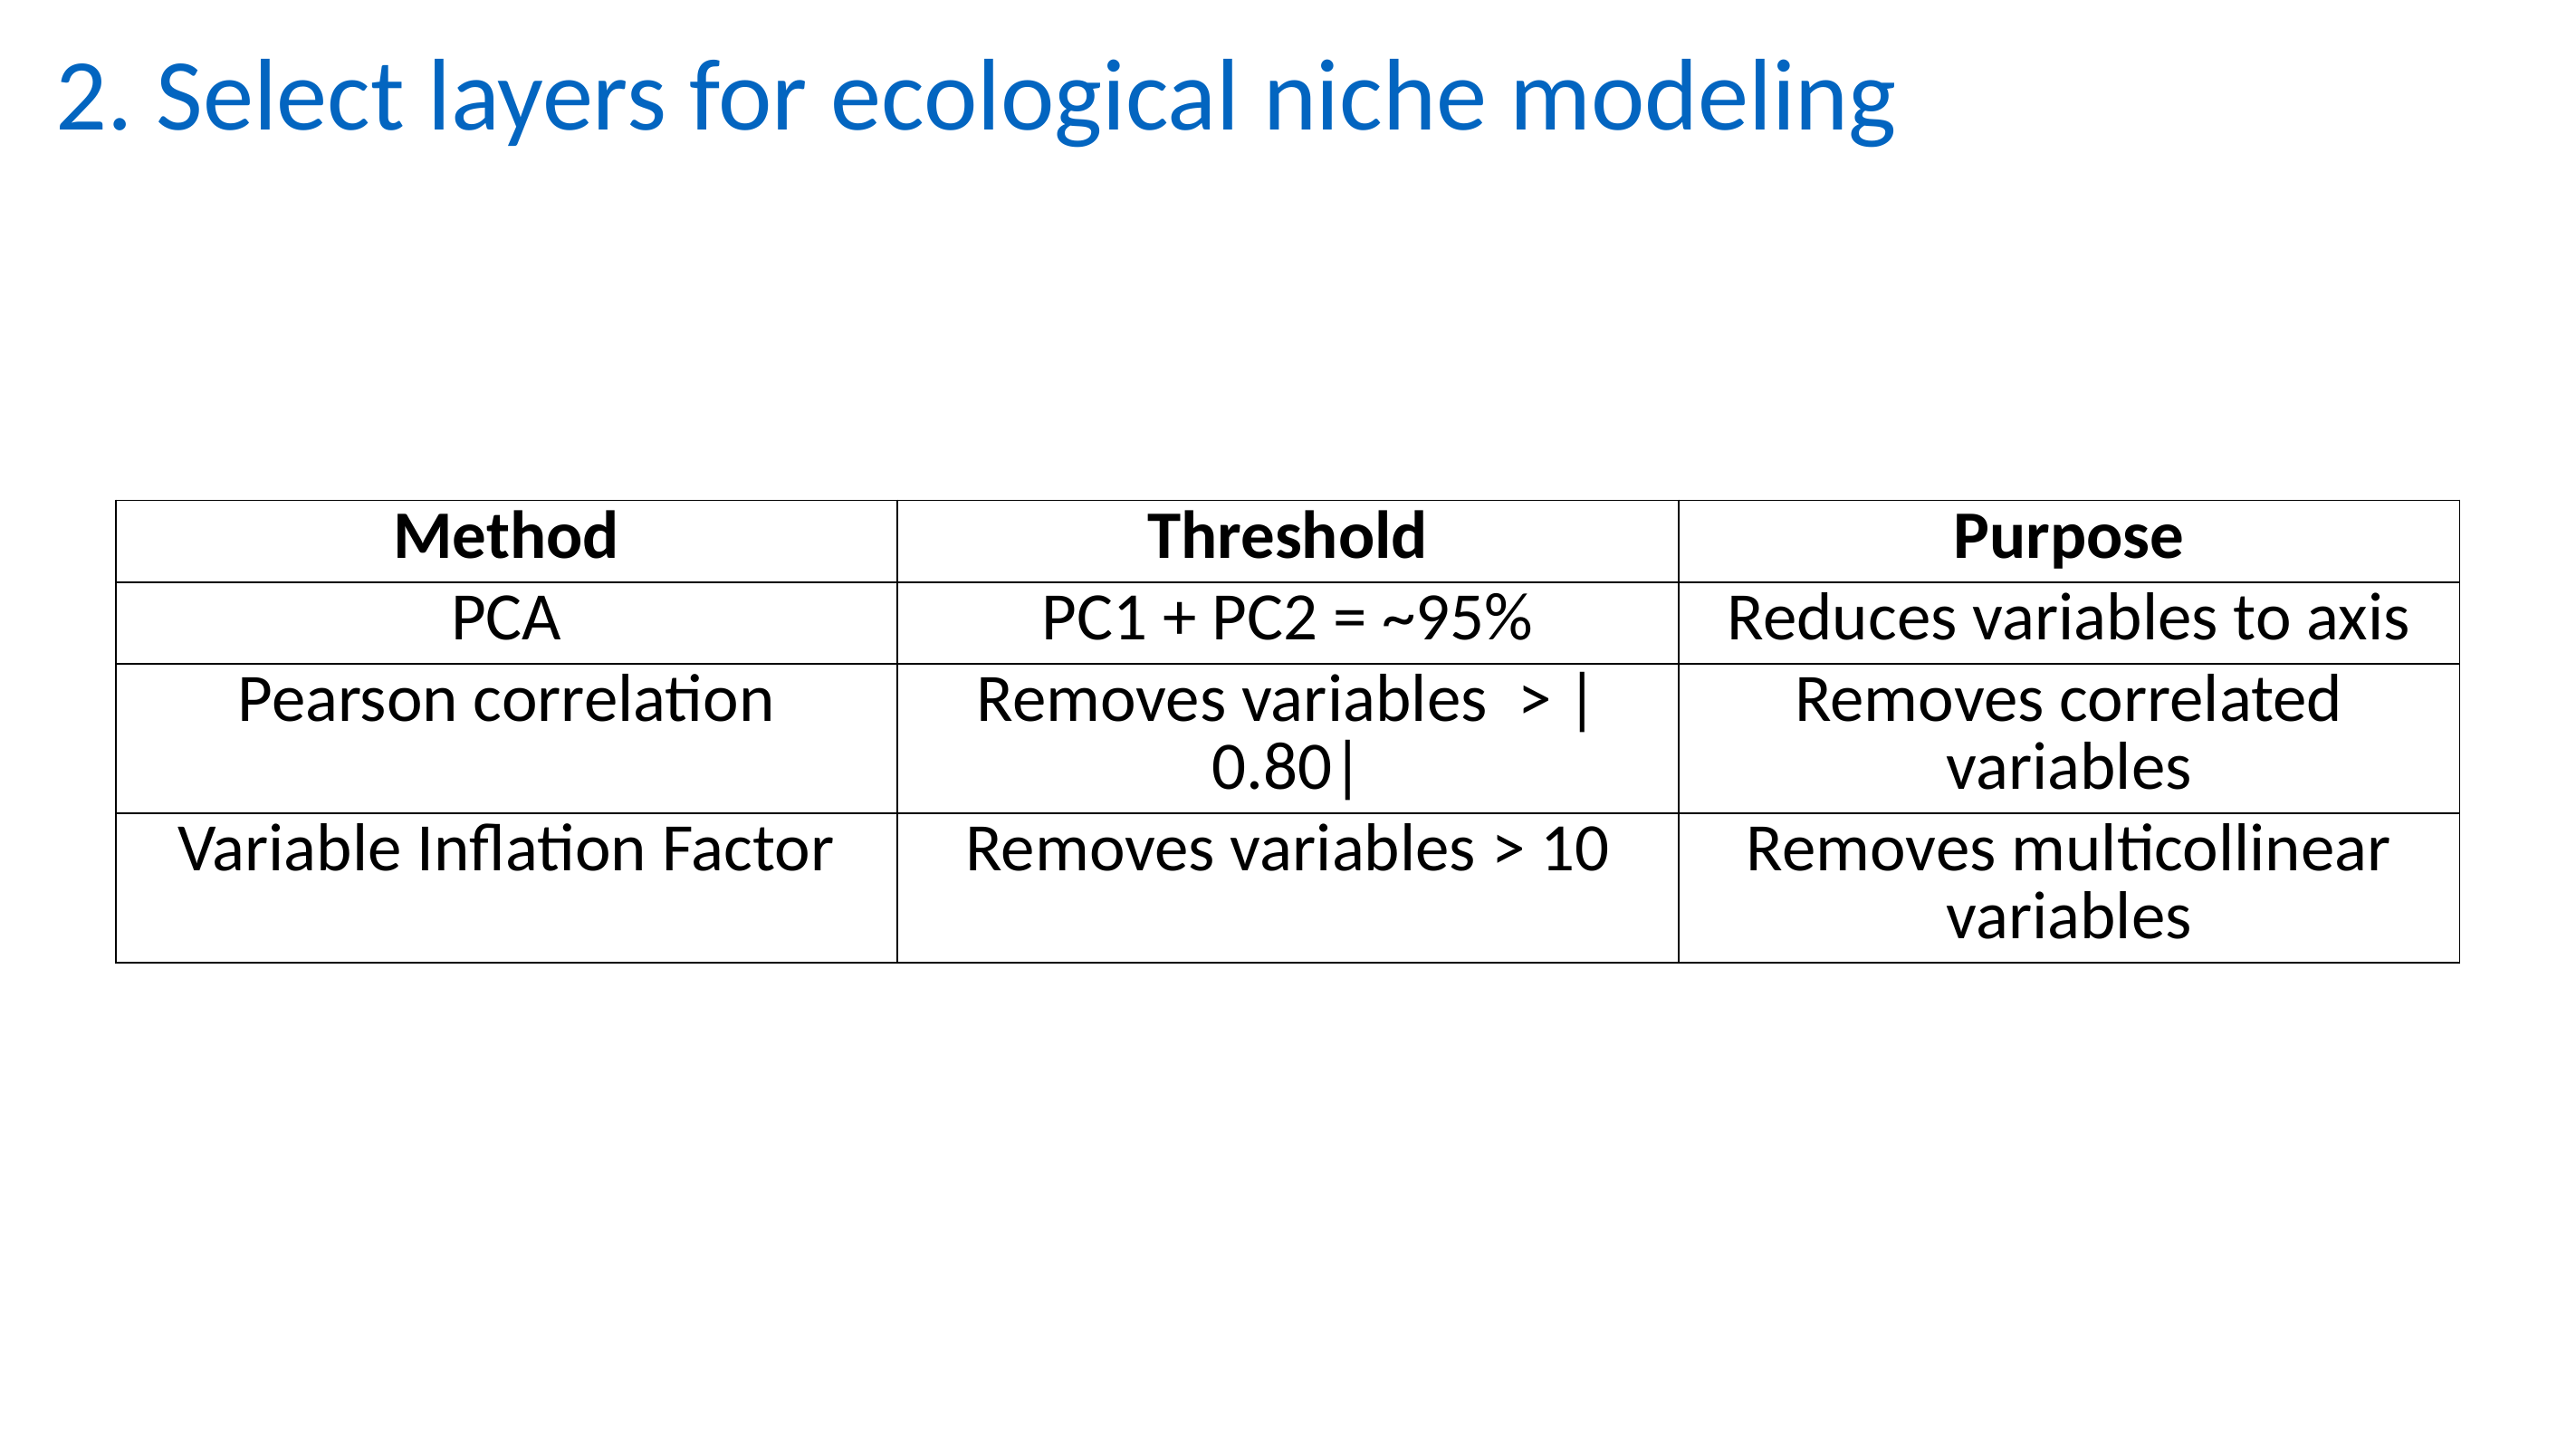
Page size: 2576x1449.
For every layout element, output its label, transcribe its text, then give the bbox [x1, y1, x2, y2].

table_header Method [117, 501, 896, 581]
table_header Threshold [898, 501, 1678, 581]
table_cell Removes variables > 10 [898, 814, 1678, 962]
table_cell Variable Inflation Factor [117, 814, 896, 962]
table_cell PC1 + PC2 = ~95% [898, 583, 1678, 663]
table_cell Reduces variables to axis [1680, 583, 2459, 663]
table_cell Removes variables > |0.80| [898, 665, 1678, 812]
table_cell Removes multicollinear variables [1680, 814, 2459, 962]
text_box 2. Select layers for ecological niche modeling [48, 21, 1907, 158]
table_cell Removes correlated variables [1680, 665, 2459, 812]
table_header Purpose [1680, 501, 2459, 581]
table_cell Pearson correlation [117, 665, 896, 812]
table_cell PCA [117, 583, 896, 663]
